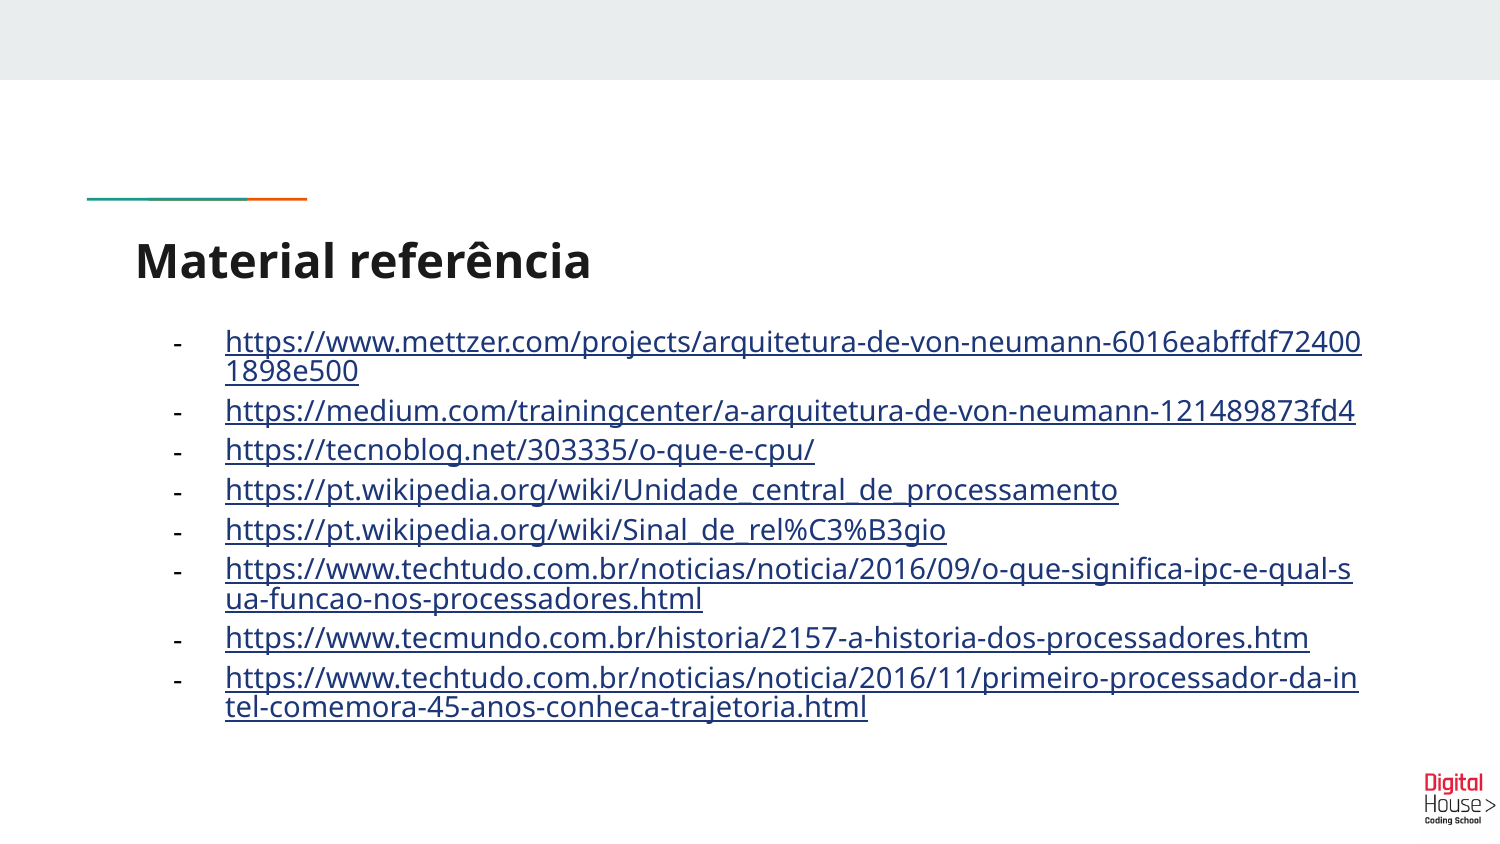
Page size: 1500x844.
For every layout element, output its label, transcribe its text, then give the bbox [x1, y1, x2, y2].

title Material referência [119, 216, 1381, 305]
picture [1419, 763, 1500, 844]
text_box https://www.mettzer.com/projects/arquitetura-de-von-neumann-6016eabffdf724001898e500 https://medium.com/trainingcenter/a-arquitetura-de-von-neumann-121489873fd4 https://tecnoblog.net/303335/o-que-e-cpu/ https://pt.wikipedia.org/wiki/Unidade_central_de_processamento https://pt.wikipedia.org/wiki/Sinal_de_rel%C3%B3gio https://www.techtudo.com.br/noticias/noticia/2016/09/o-que-significa-ipc-e-qual-sua-funcao-nos-processadores.html https://www.tecmundo.com.br/historia/2157-a-historia-dos-processadores.htm https://www.techtudo.com.br/noticias/noticia/2016/11/primeiro-processador-da-intel-comemora-45-anos-conheca-trajetoria.html [135, 307, 1381, 656]
